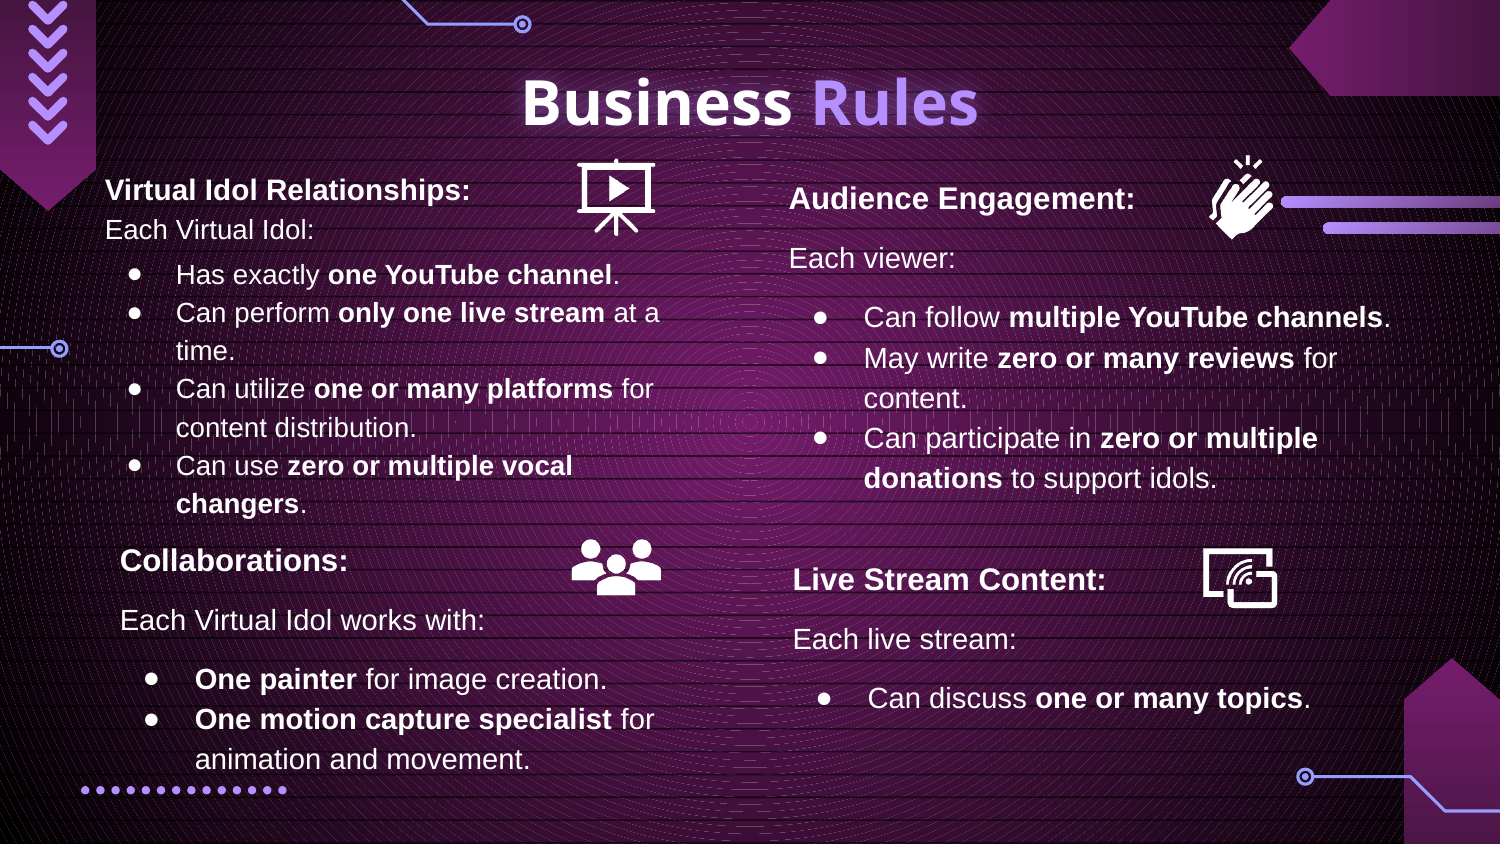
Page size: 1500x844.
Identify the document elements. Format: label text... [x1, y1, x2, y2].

picture [564, 515, 668, 619]
text_box Collaborations: Each Virtual Idol works with: One painter for image creation. One motion capture specialist for animation and movement. [104, 519, 695, 844]
text_box Live Stream Content: Each live stream: Can discuss one or many topics. [777, 538, 1367, 794]
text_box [1296, 195, 1500, 234]
picture [1190, 526, 1291, 626]
text_box Audience Engagement: Each viewer: Can follow multiple YouTube channels. May write zero or many reviews for content. Can participate in zero or multiple donations to support idols. [773, 157, 1416, 544]
picture [1190, 146, 1291, 247]
title Business Rules [116, 53, 1383, 148]
picture [566, 147, 666, 246]
text_box Virtual Idol Relationships: Each Virtual Idol: Has exactly one YouTube channel. Can perform only one live stream at a time. Can utilize one or many platforms for content distribution. Can use zero or multiple vocal changers. [104, 165, 713, 520]
